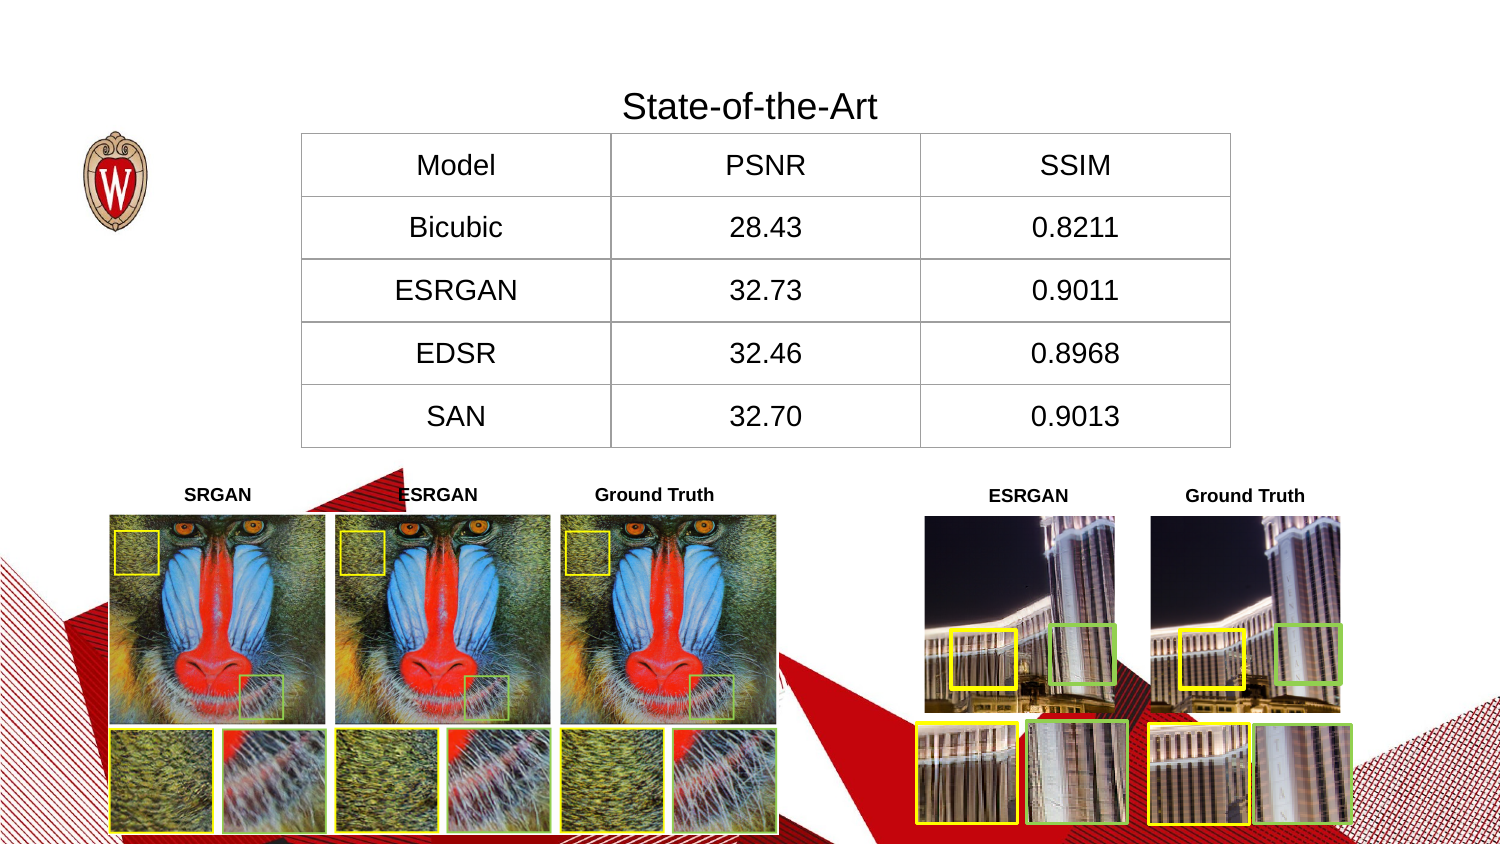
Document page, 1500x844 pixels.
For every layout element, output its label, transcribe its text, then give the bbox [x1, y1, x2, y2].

table_cell 28.43 [612, 197, 920, 258]
table_cell 0.8211 [921, 197, 1230, 258]
table_cell ESRGAN [302, 260, 610, 321]
text_box Ground Truth [579, 471, 741, 511]
table_cell 0.9013 [921, 385, 1230, 447]
table_cell 0.9011 [921, 260, 1230, 321]
table_cell 0.8968 [921, 323, 1230, 384]
table_cell 32.70 [612, 385, 920, 447]
text_box ESRGAN [973, 472, 1092, 514]
table_cell SAN [302, 385, 610, 447]
table_cell 32.46 [612, 323, 920, 384]
text_box Ground Truth [1170, 472, 1331, 514]
table_cell 32.73 [612, 260, 920, 321]
table_header Model [302, 134, 610, 196]
text_box ESRGAN [382, 471, 501, 511]
table_header SSIM [921, 134, 1230, 196]
picture [0, 0, 1500, 844]
text_box SRGAN [169, 471, 268, 511]
table_header PSNR [612, 134, 920, 196]
table_cell EDSR [302, 323, 610, 384]
table_cell Bicubic [302, 197, 610, 258]
title State-of-the-Art [187, 53, 1313, 122]
